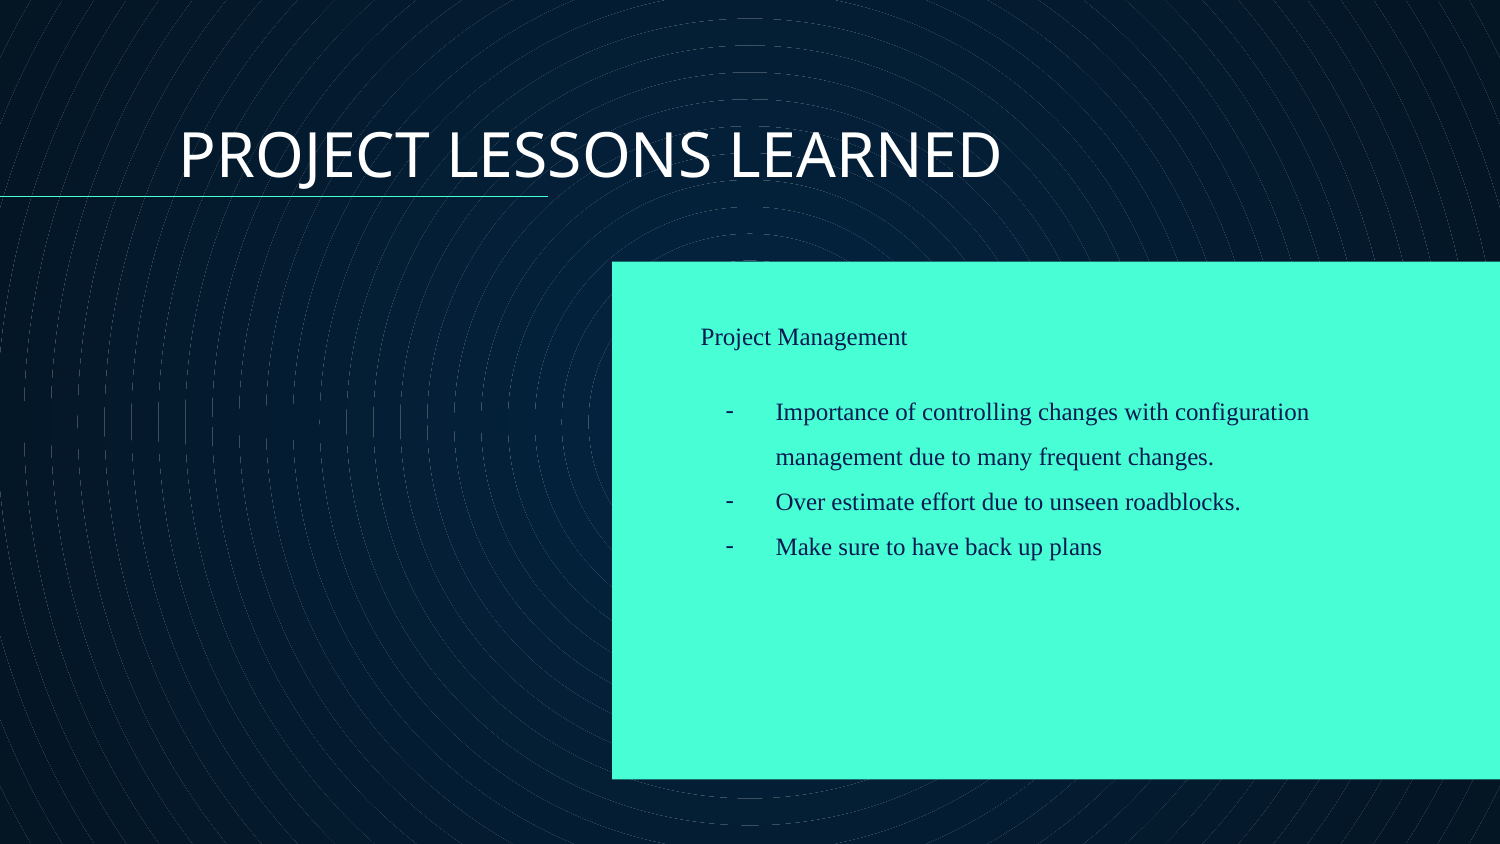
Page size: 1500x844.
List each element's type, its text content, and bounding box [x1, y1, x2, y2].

title PROJECT LESSONS LEARNED [163, 105, 1449, 206]
text_box Project Management Importance of controlling changes with configuration management due to many frequent changes. Over estimate effort due to unseen roadblocks. Make sure to have back up plans [612, 261, 1500, 780]
